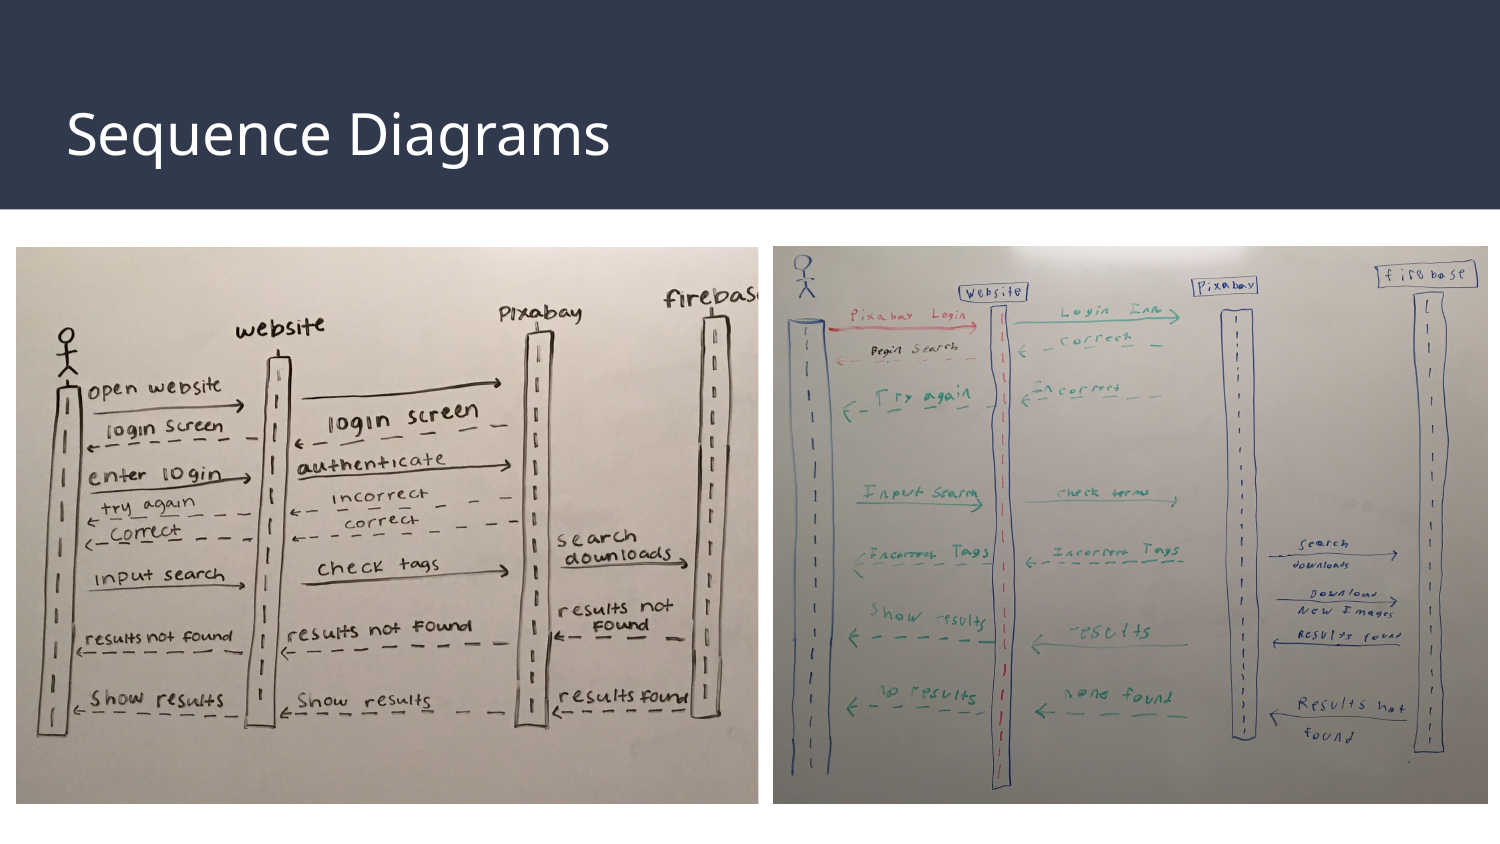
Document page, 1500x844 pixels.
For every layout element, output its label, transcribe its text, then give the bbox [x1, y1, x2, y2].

title Sequence Diagrams [51, 82, 1449, 185]
picture [15, 246, 759, 804]
picture [773, 246, 1488, 804]
